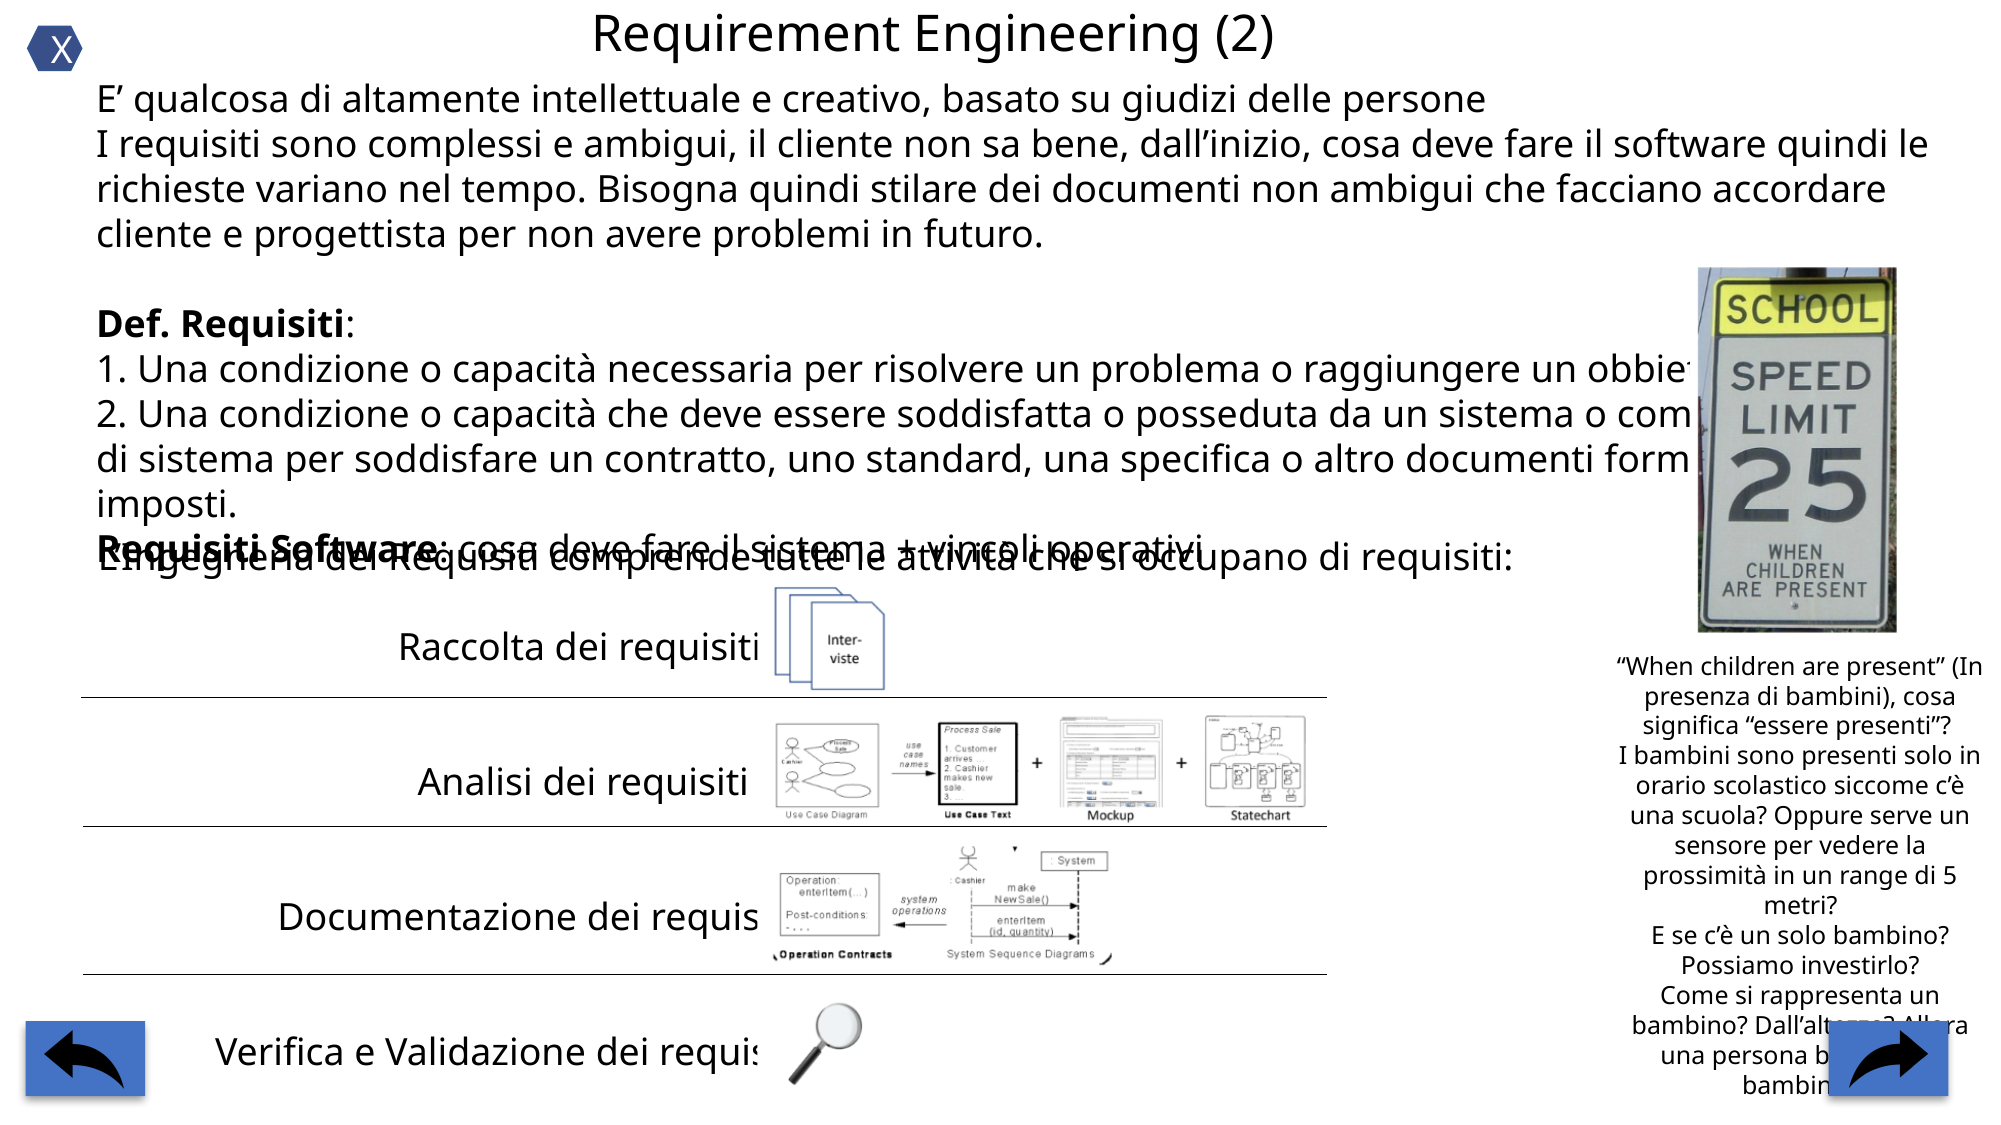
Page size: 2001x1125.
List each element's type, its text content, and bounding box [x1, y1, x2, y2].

text_box E’ qualcosa di altamente intellettuale e creativo, basato su giudizi delle persone I requisiti sono complessi e ambigui, il cliente non sa bene, dall’inizio, cosa deve fare il software quindi le richieste variano nel tempo. Bisogna quindi stilare dei documenti non ambigui che facciano accordare cliente e progettista per non avere problemi in futuro. Def. Requisiti: 1. Una condizione o capacità necessaria per risolvere un problema o raggiungere un obbiettivo. 2. Una condizione o capacità che deve essere soddisfatta o posseduta da un sistema o componente di sistema per soddisfare un contratto, uno standard, una specifica o altro documenti formalmente imposti. Requisiti Software: cosa deve fare il sistema + vincoli operativi [81, 67, 1972, 578]
picture [1690, 255, 1911, 525]
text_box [1828, 1011, 1949, 1106]
text_box X [26, 25, 83, 72]
text_box “When children are present” (In presenza di bambini), cosa significa “essere presenti”? I bambini sono presenti solo in orario scolastico siccome c’è una scuola? Oppure serve un sensore per vedere la prossimità in un range di 5 metri? E se c’è un solo bambino? Possiamo investirlo? Come si rappresenta un bambino? Dall’altezza? Allora una persona bassa è un bambino? [1601, 642, 1999, 1107]
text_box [25, 1011, 146, 1107]
title Requirement Engineering (2) [576, 0, 1424, 67]
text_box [81, 525, 1970, 1090]
